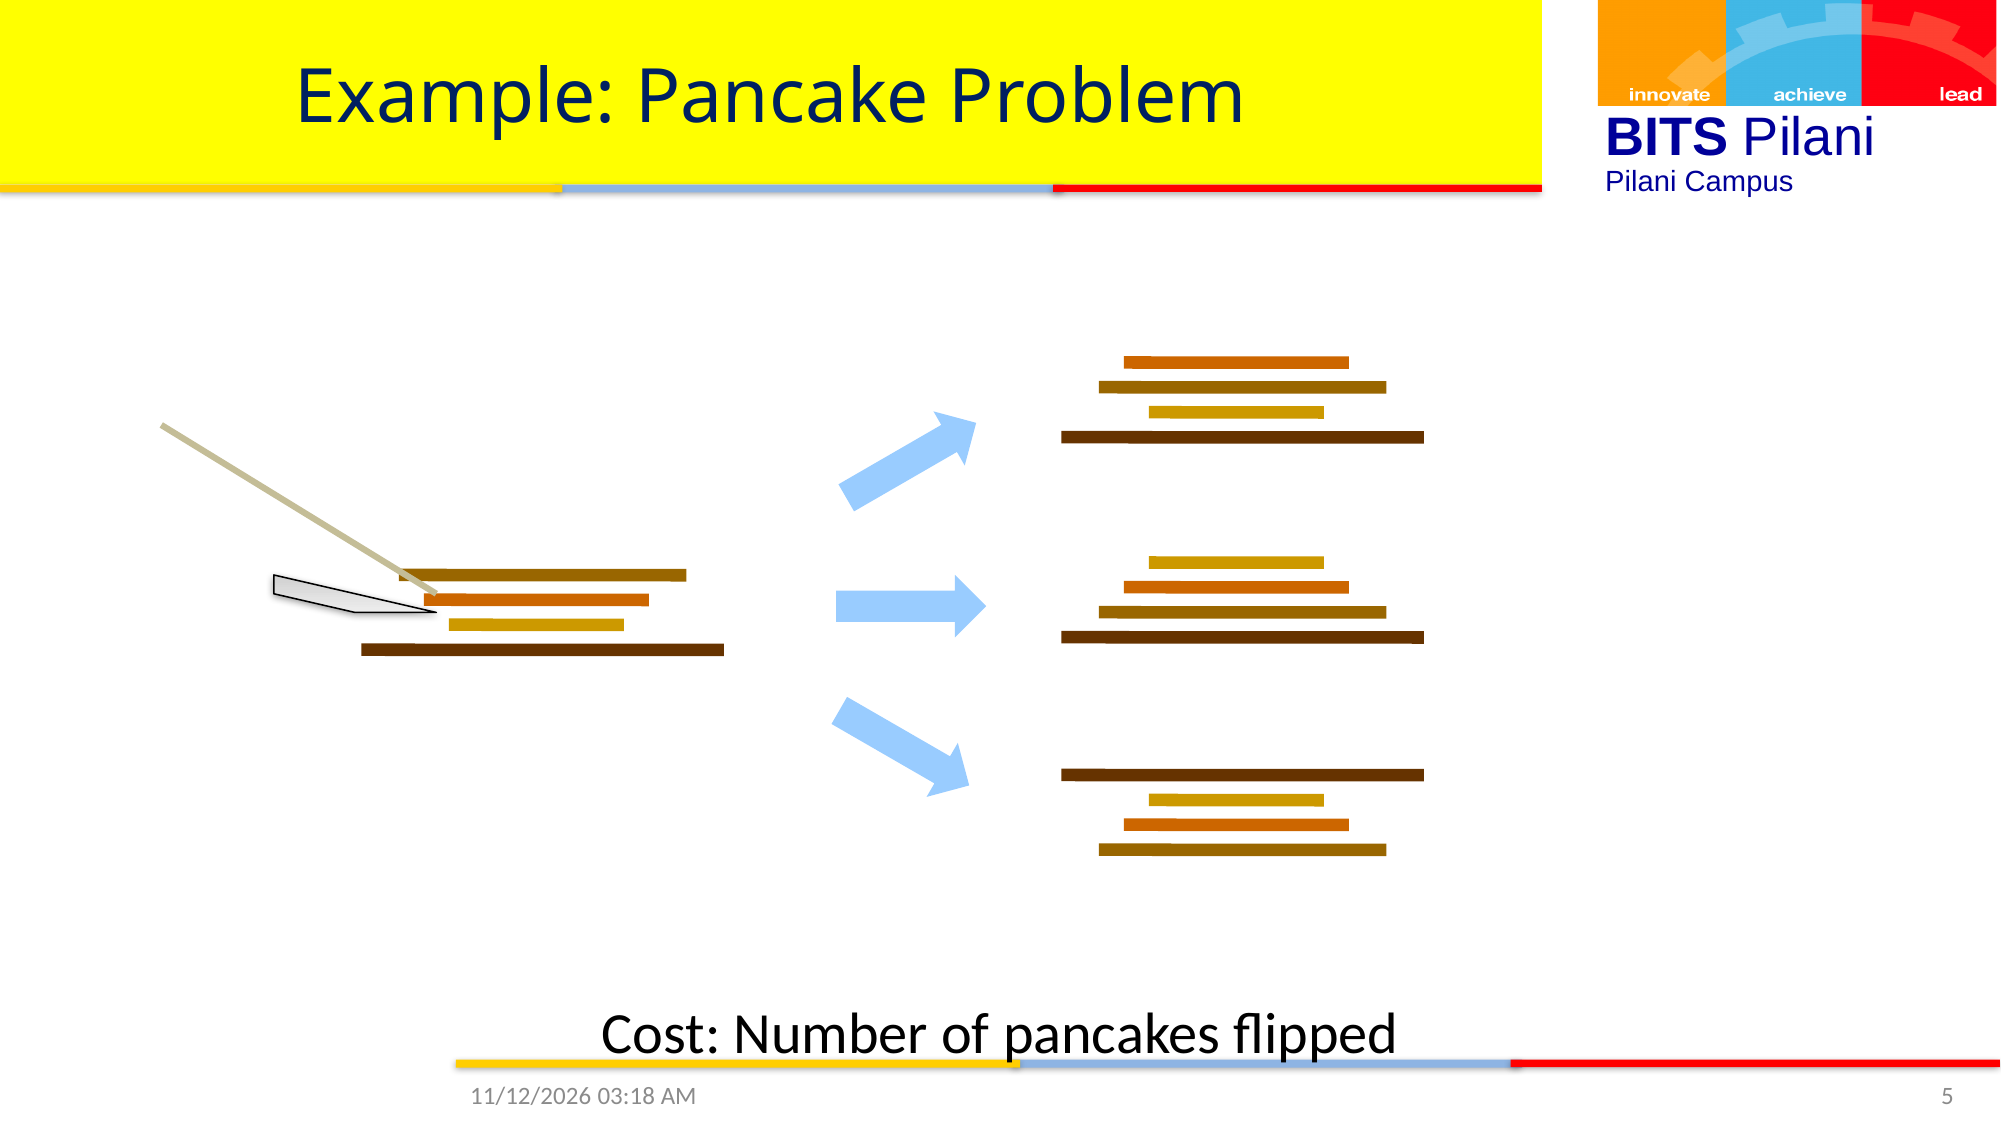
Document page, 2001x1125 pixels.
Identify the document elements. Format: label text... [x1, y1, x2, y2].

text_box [161, 424, 275, 585]
text_box [829, 694, 972, 799]
text_box Cost: Number of pancakes flipped [0, 987, 2000, 1073]
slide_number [455, 1065, 922, 1125]
slide_number 5 [1749, 1065, 1969, 1125]
text_box [273, 575, 438, 614]
title Example: Pancake Problem [0, 0, 1543, 185]
picture [1597, 0, 1997, 106]
text_box [836, 409, 979, 514]
text_box [834, 573, 989, 640]
